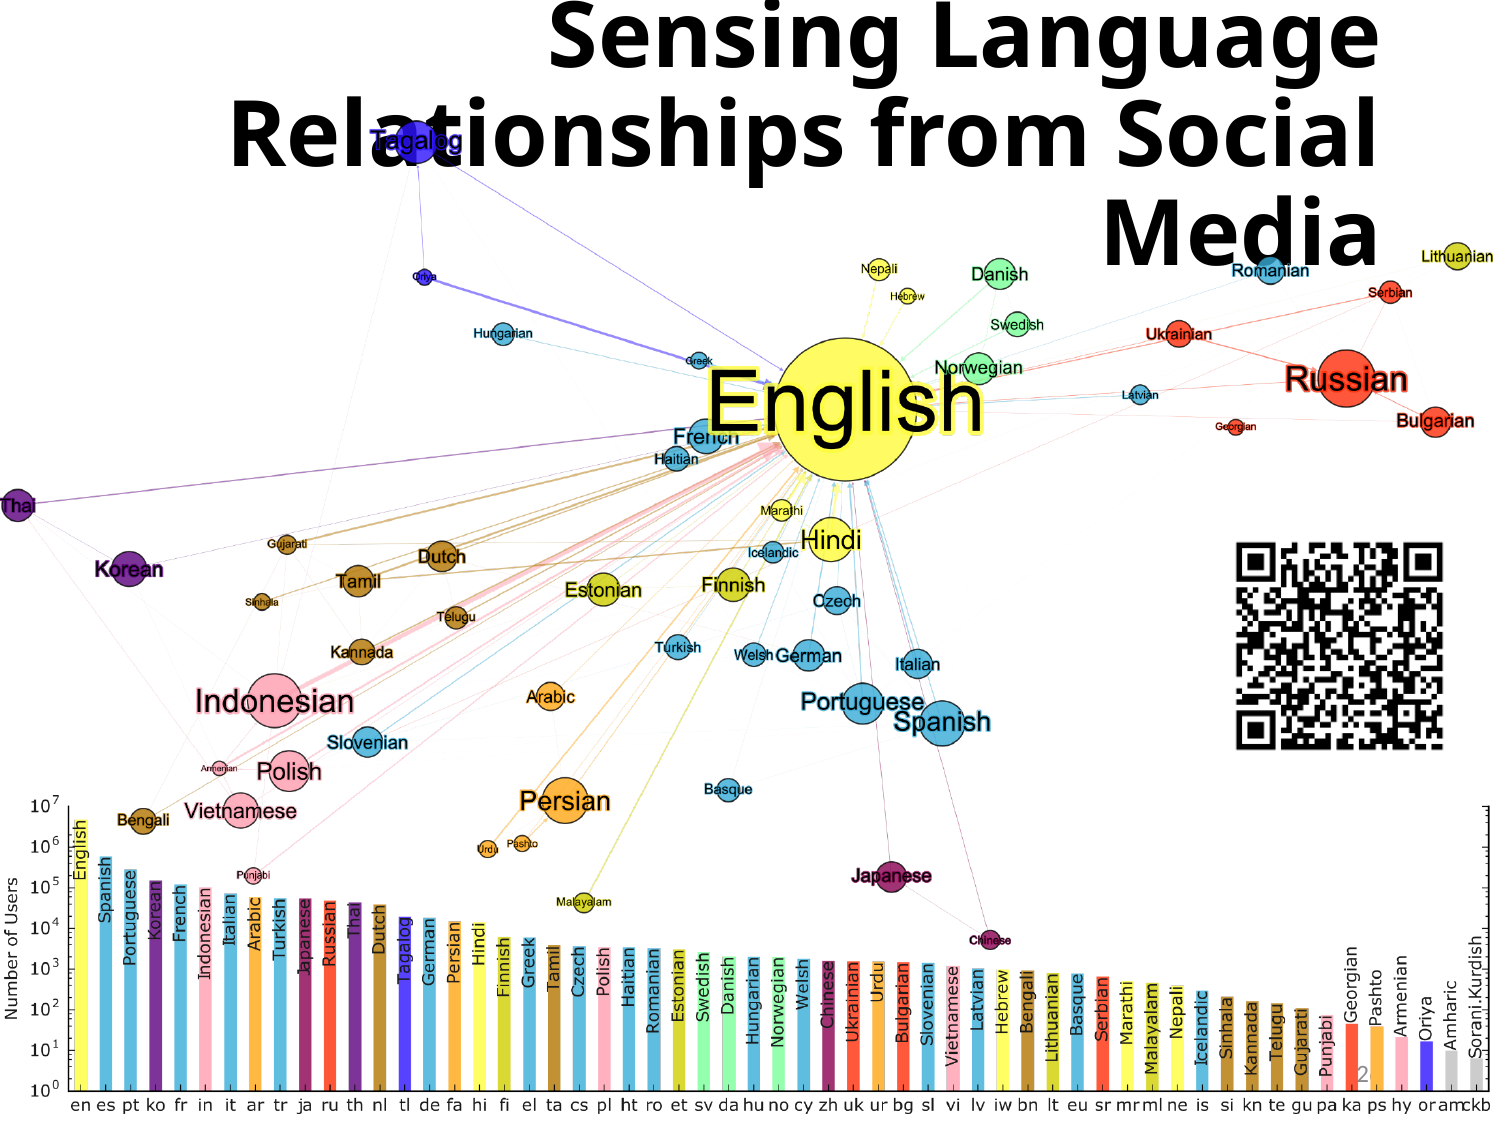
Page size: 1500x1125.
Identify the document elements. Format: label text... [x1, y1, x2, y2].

title Sensing Language Relationships from Social Media [103, 28, 1397, 120]
picture [1228, 535, 1451, 756]
picture [3, 950, 1490, 1114]
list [0, 120, 1493, 950]
